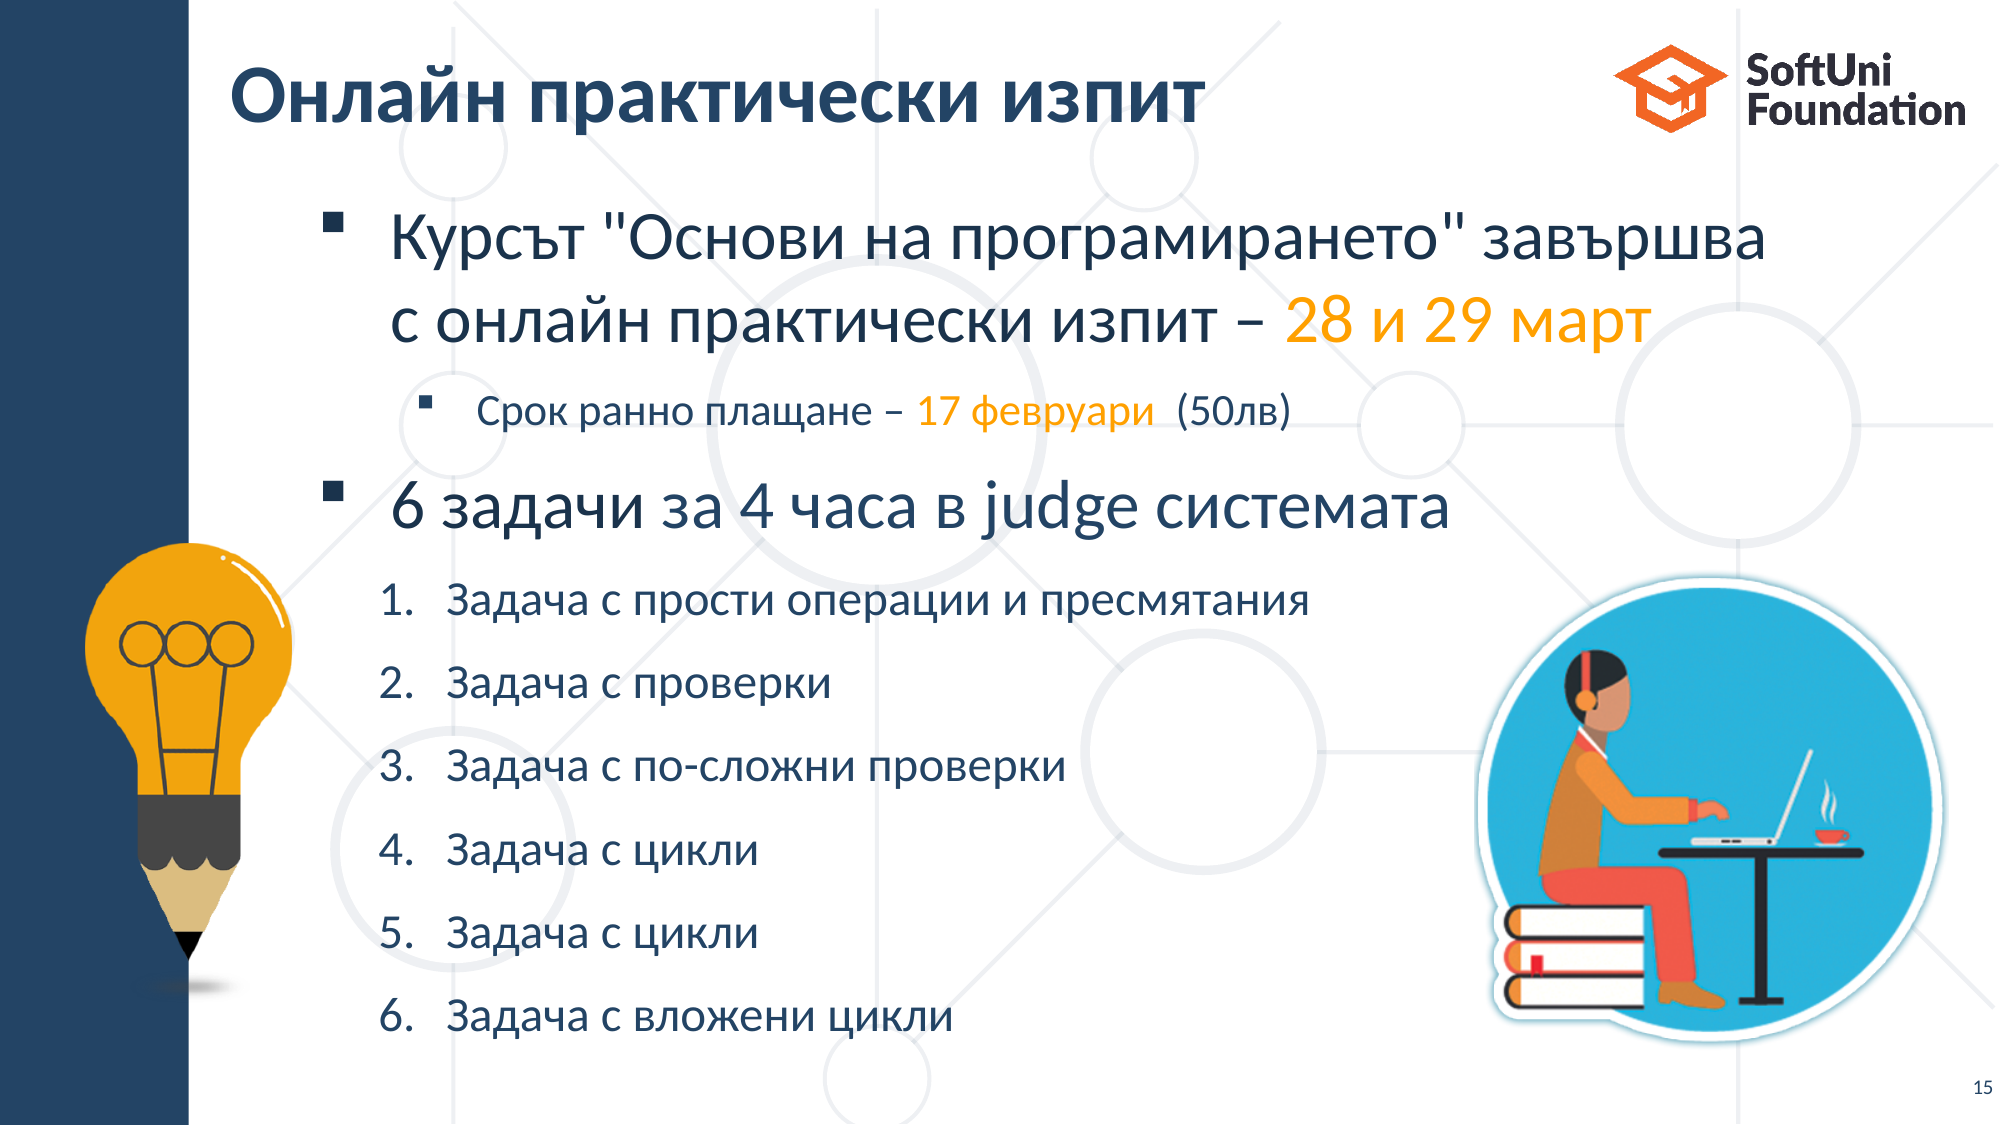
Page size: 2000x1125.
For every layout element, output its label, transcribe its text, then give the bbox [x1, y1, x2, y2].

title Онлайн практически изпит [212, 16, 1591, 162]
picture [85, 543, 292, 1003]
slide_number 15 [1929, 1070, 2000, 1103]
picture [1474, 563, 1949, 1063]
list Курсът "Основи на програмирането" завършва с онлайн практически изпит – 28 и 29 март Срок ранно плащане – 17 февруари (50лв) 6 задачи за 4 часа в judge системата Задача с прости операции и пресмятания Задача с проверки Задача с по-сложни проверки Задача с цикли Задача с цикли Задача с вложени цикли [299, 183, 1963, 1050]
picture [1613, 44, 1965, 133]
